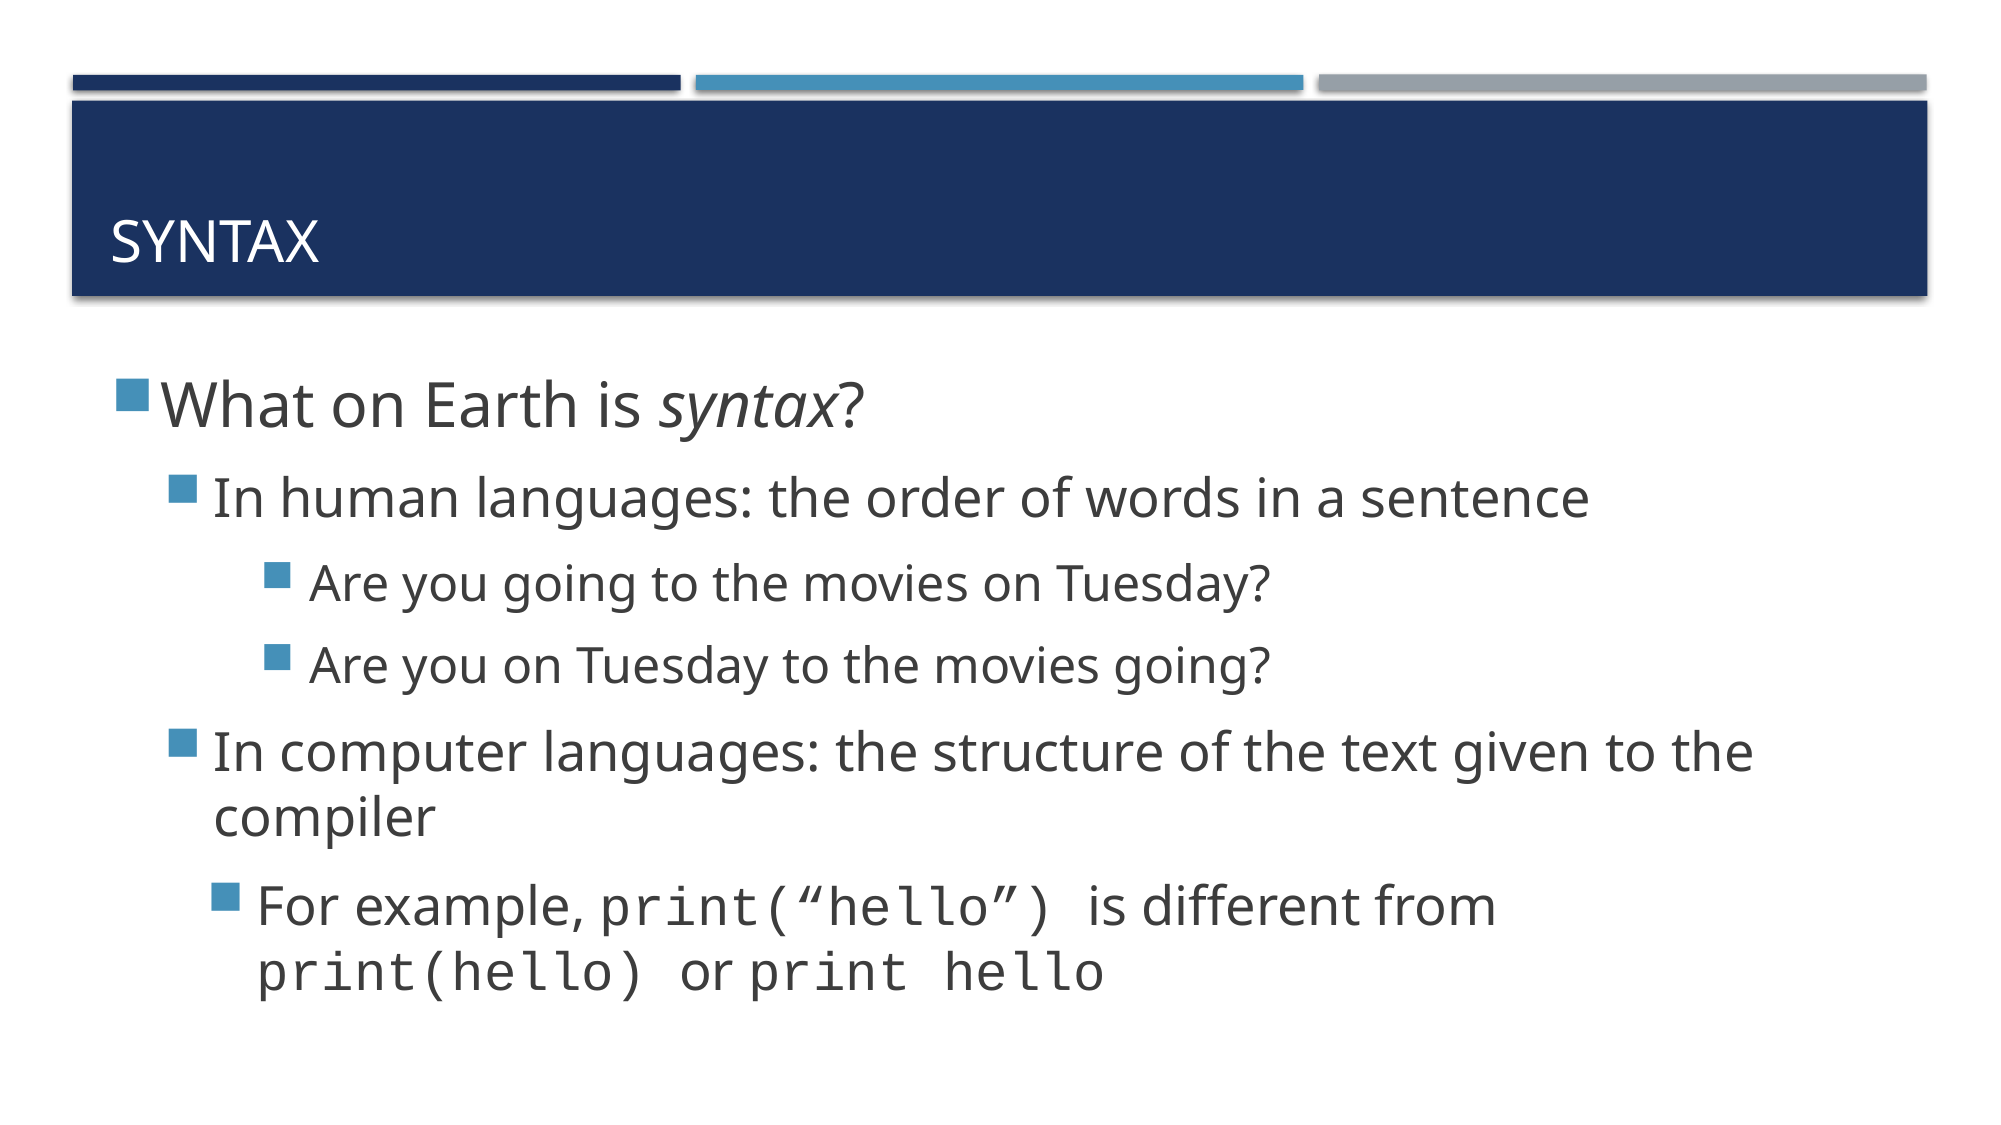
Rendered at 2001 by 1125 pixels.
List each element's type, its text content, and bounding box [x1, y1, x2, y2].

title Syntax [95, 115, 1905, 282]
list What on Earth is syntax? In human languages: the order of words in a sentence Are you going to the movies on Tuesday? Are you on Tuesday to the movies going? In computer languages: the structure of the text given to the compiler For example, print(“hello”) is different from print(hello) or print hello [95, 357, 1905, 1095]
